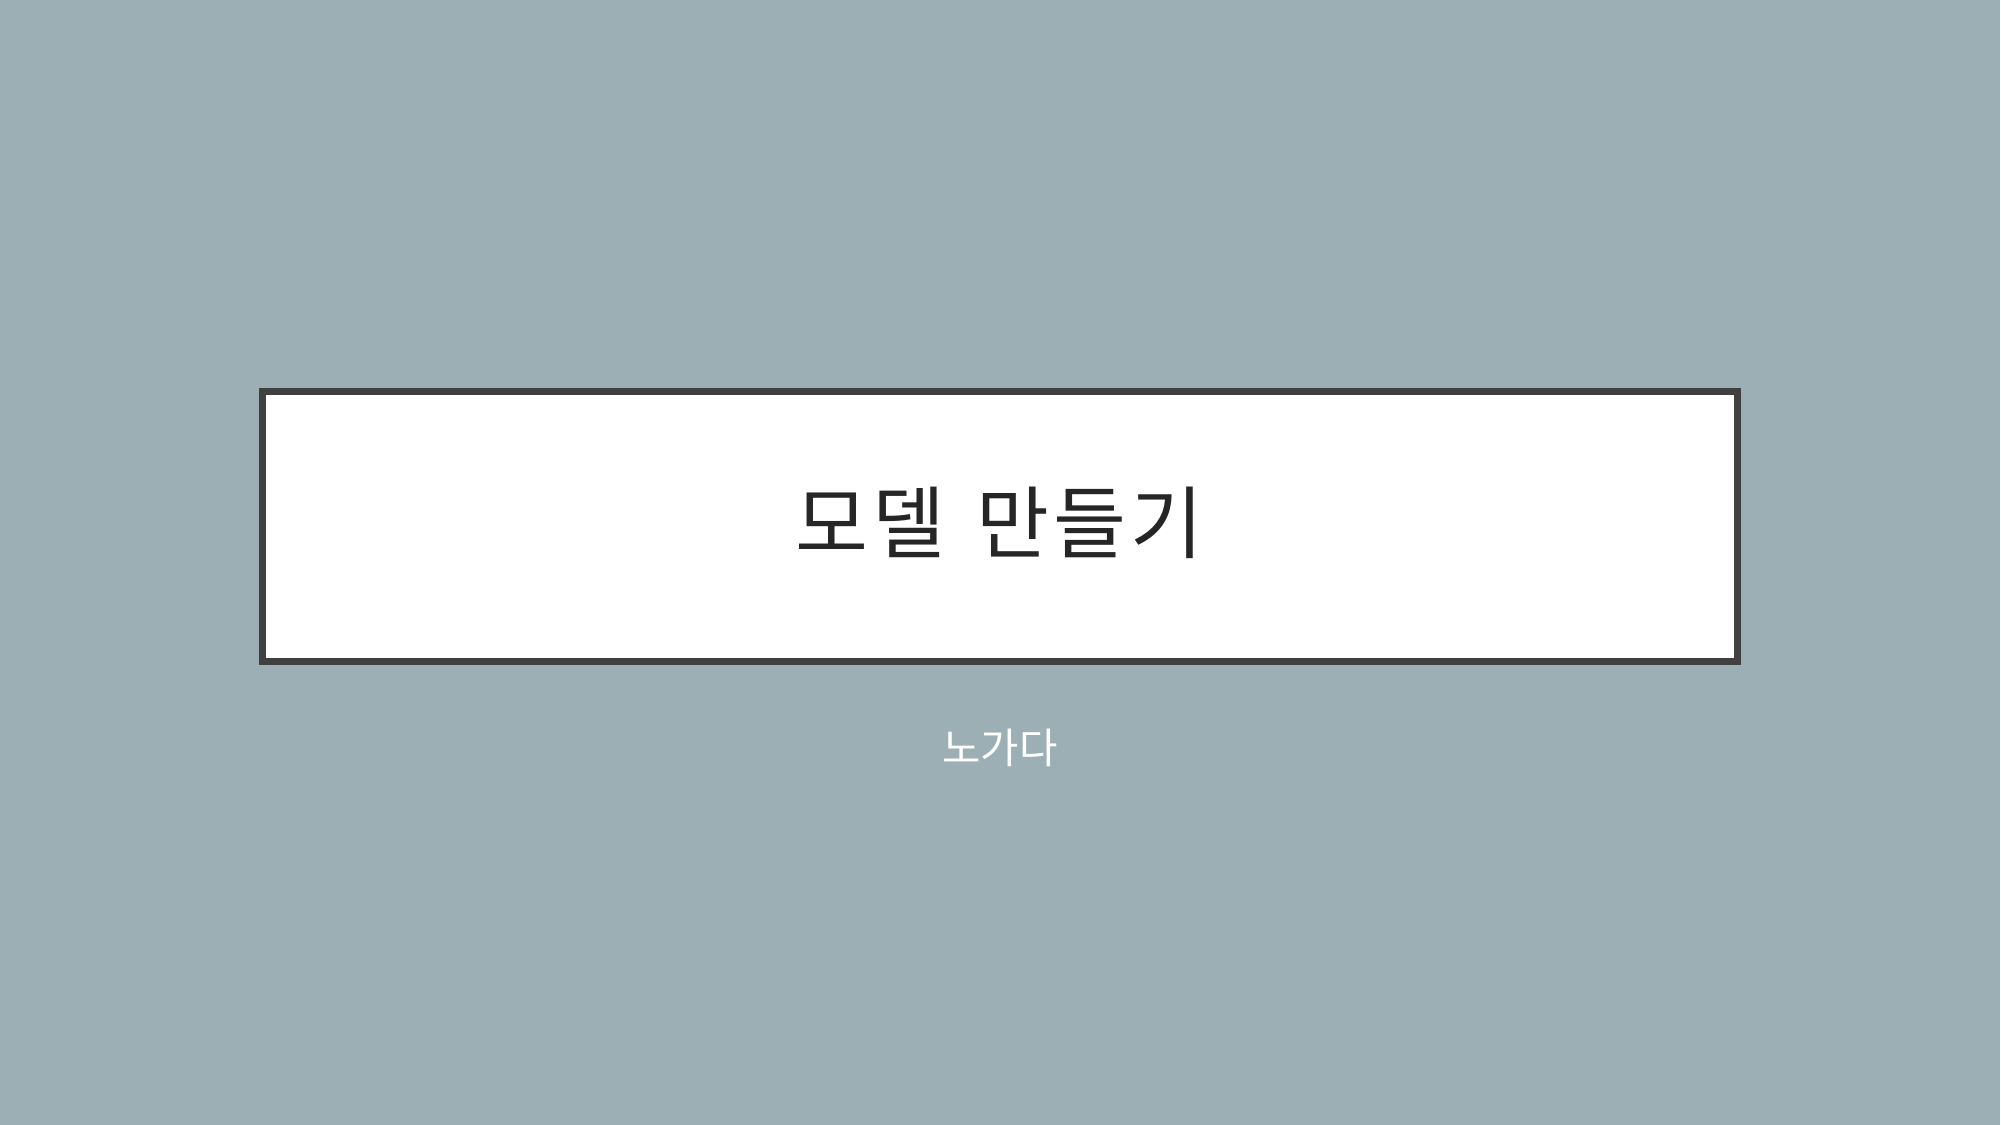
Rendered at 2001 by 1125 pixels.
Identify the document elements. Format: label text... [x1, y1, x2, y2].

subtitle 노가다 [442, 713, 1558, 918]
title 모델 만들기 [259, 388, 1741, 665]
